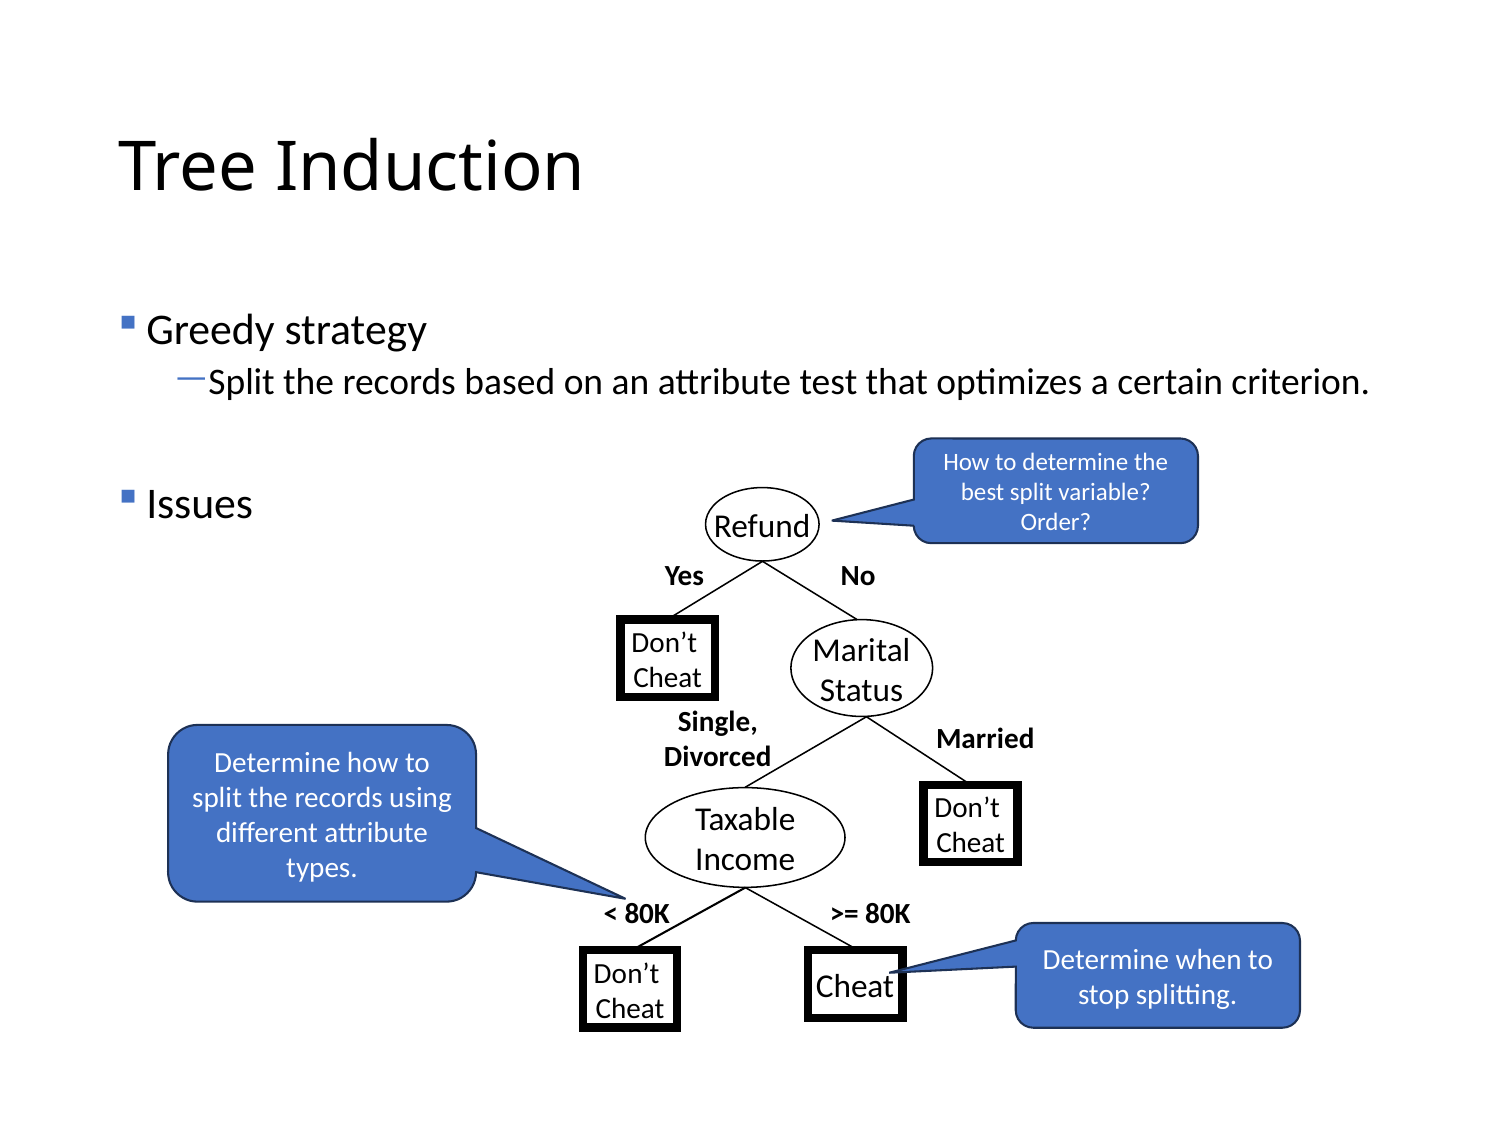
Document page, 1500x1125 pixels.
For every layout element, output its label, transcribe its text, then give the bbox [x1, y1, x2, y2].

text_box Determine when to stop splitting. [1028, 921, 1302, 1029]
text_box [582, 487, 1051, 1028]
text_box How to determine the best split variable? Order? [912, 437, 1200, 545]
text_box Determine how to split the records using different attribute types. [166, 723, 582, 903]
list Greedy strategy Split the records based on an attribute test that optimizes a certain criterion. Issues [103, 299, 1397, 1014]
title Tree Induction [103, 59, 1397, 278]
